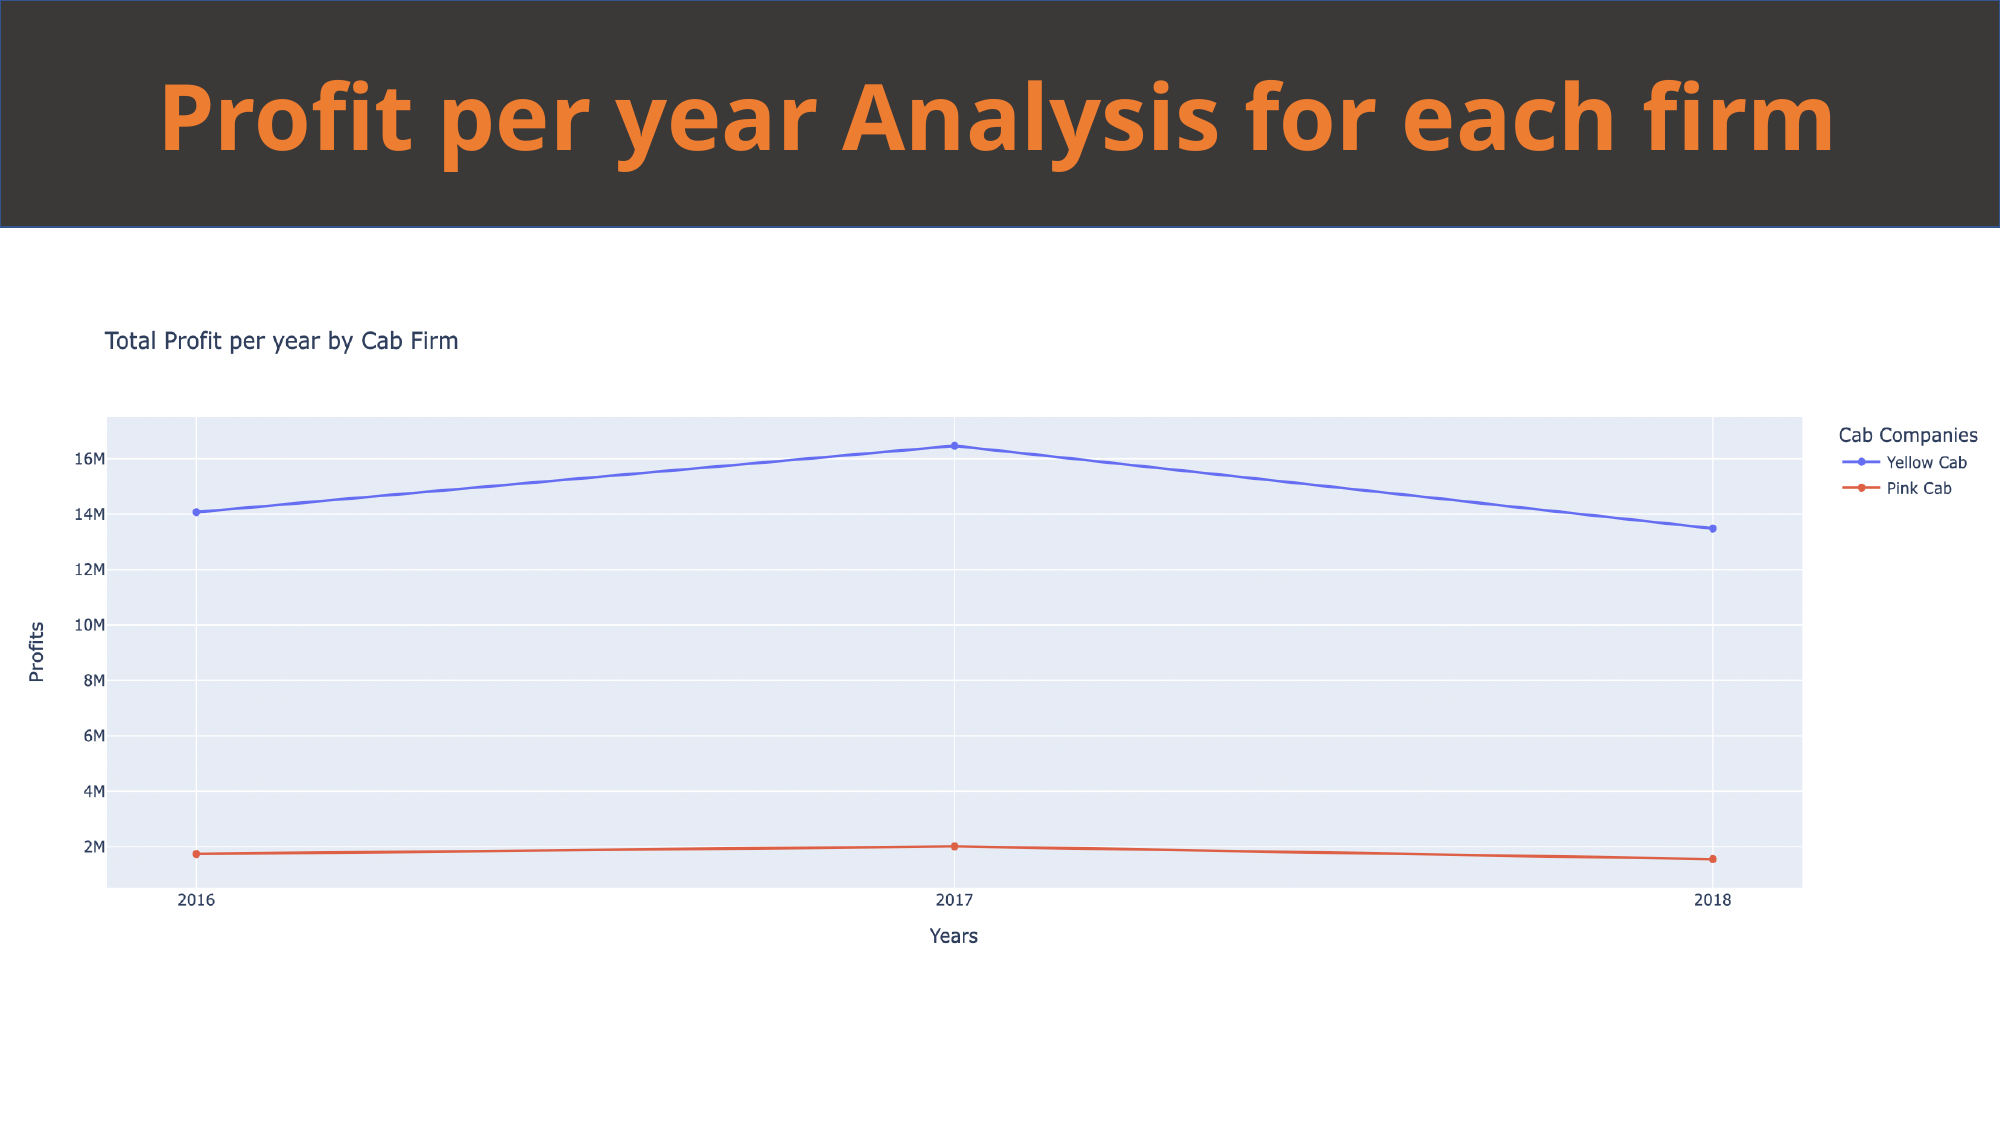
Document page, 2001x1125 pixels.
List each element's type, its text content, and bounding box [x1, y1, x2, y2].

picture [17, 314, 1985, 948]
text_box Profit per year Analysis for each firm [0, 0, 2000, 228]
